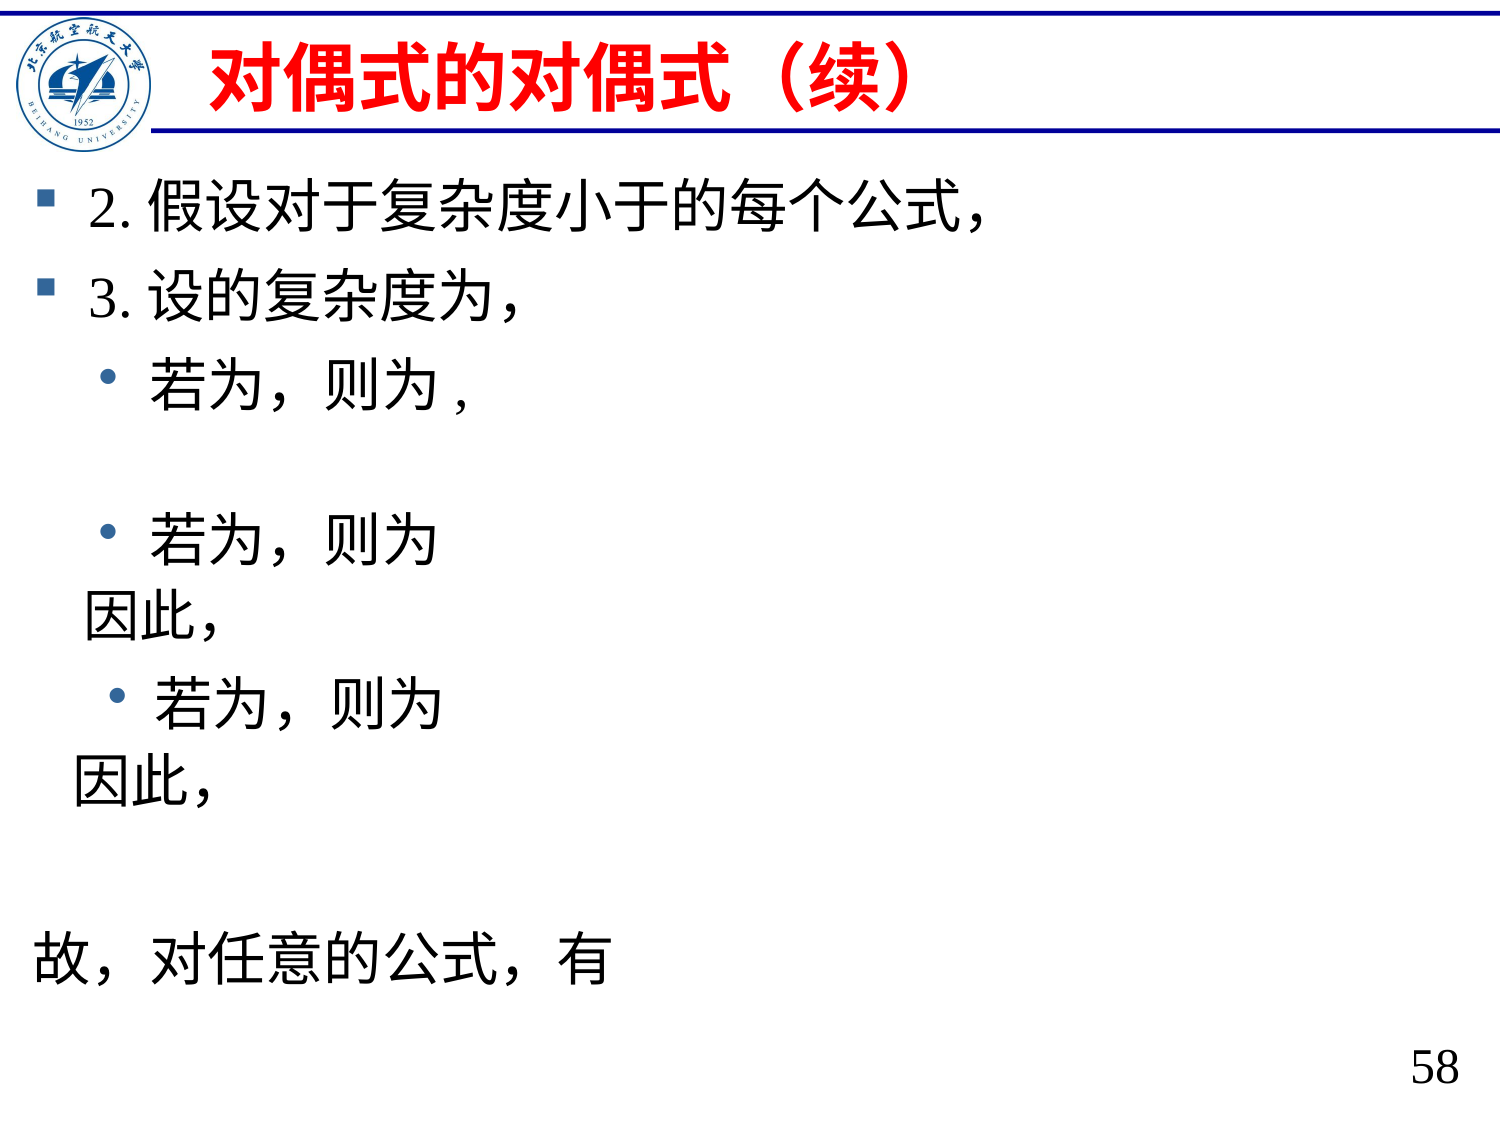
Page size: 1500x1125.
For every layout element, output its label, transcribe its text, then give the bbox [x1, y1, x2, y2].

picture [16, 17, 151, 152]
title 对偶式的对偶式（续） [192, 32, 1415, 120]
